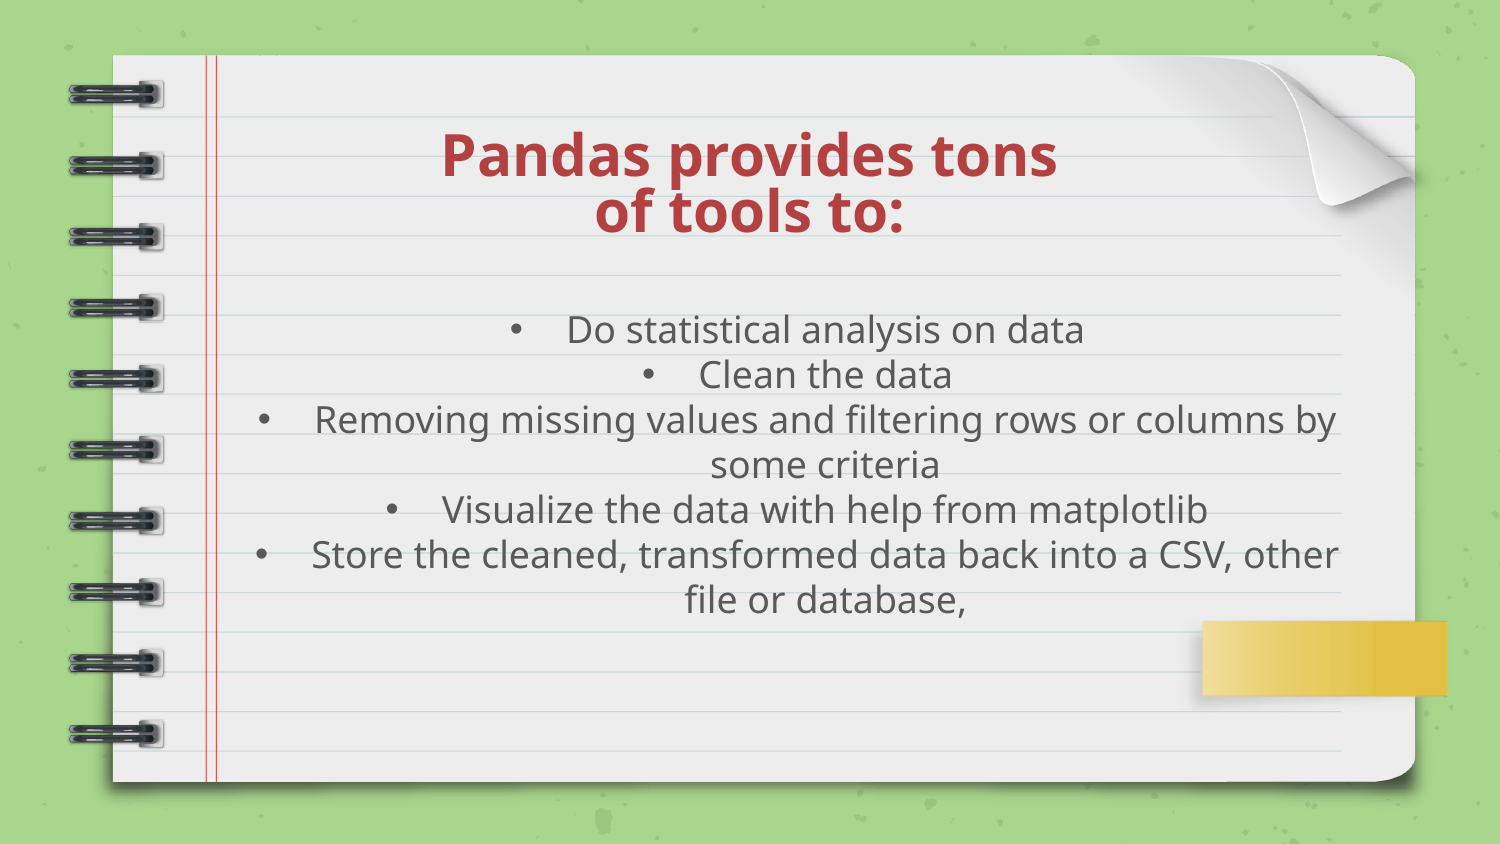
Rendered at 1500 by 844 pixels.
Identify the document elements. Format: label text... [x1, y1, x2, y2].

title Pandas provides tons of tools to: [421, 116, 1079, 211]
subtitle Do statistical analysis on data Clean the data Removing missing values and filtering rows or columns by some criteria Visualize the data with help from matplotlib Store the cleaned, transformed data back into a CSV, other file or database, [209, 290, 1367, 539]
picture [63, 22, 1481, 822]
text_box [0, 0, 1500, 844]
